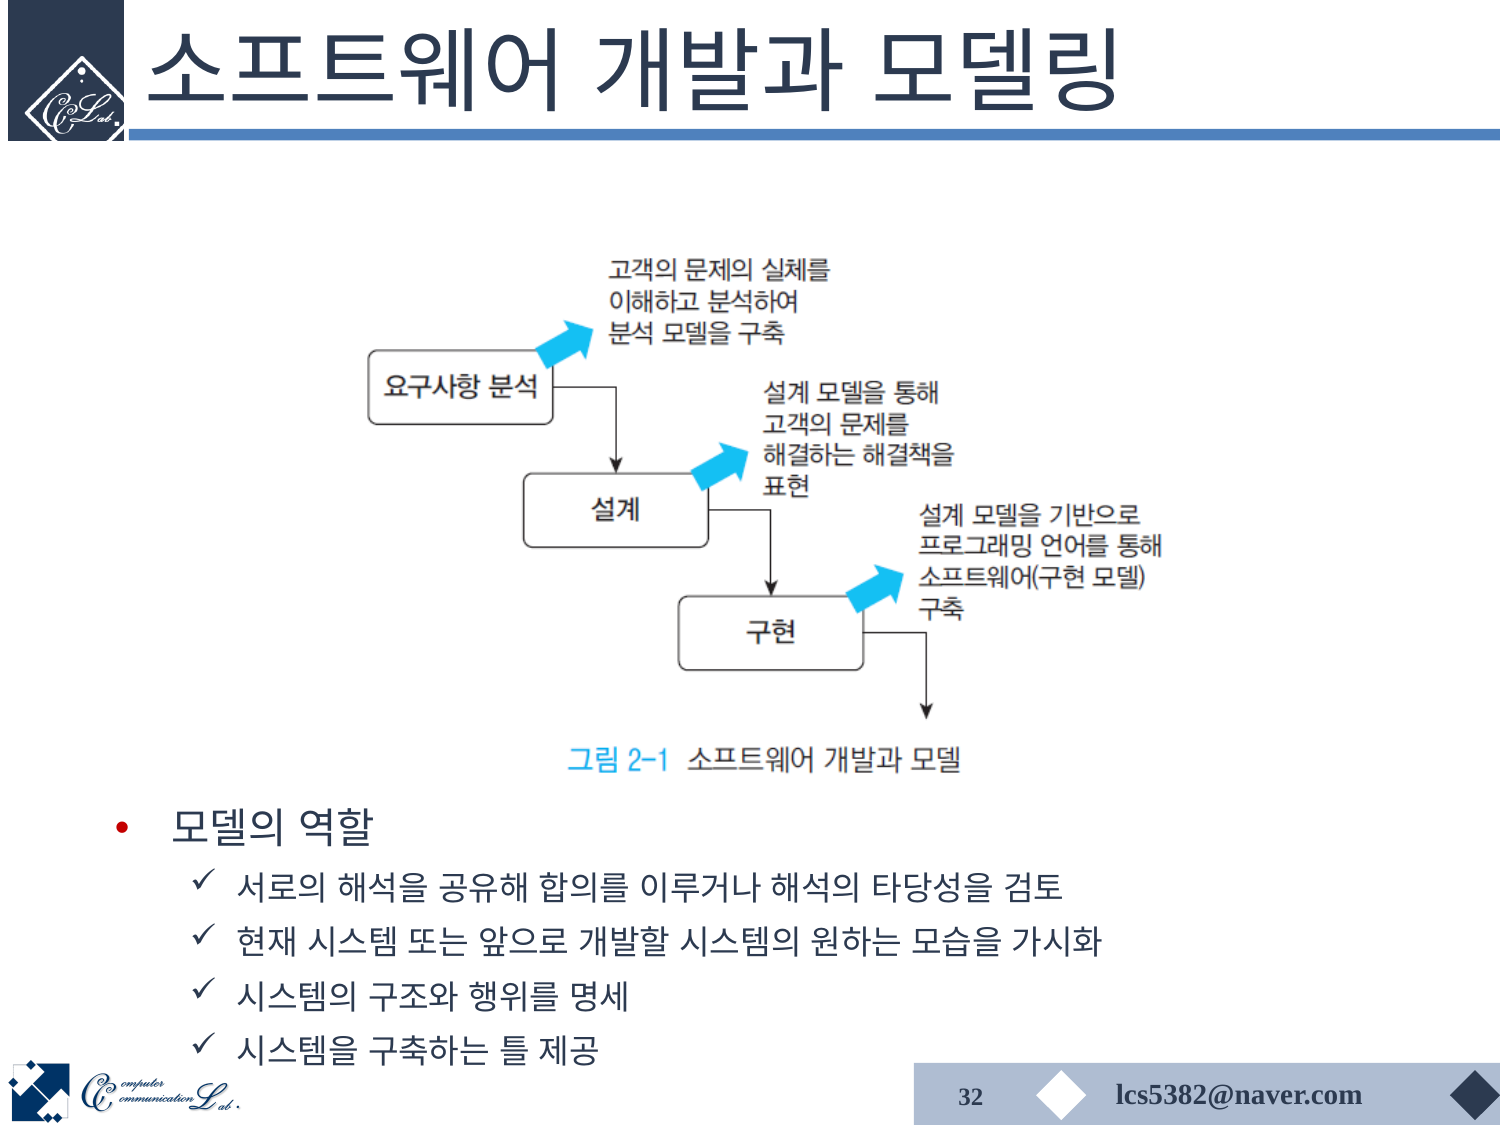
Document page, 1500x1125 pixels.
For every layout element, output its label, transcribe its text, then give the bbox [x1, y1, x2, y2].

picture [260, 166, 1291, 799]
title 소프트웨어 개발과 모델링 [129, 10, 1474, 126]
picture [7, 1058, 243, 1125]
picture [8, 0, 124, 141]
text_box 모델의 역할 서로의 해석을 공유해 합의를 이루거나 해석의 타당성을 검토 현재 시스템 또는 앞으로 개발할 시스템의 원하는 모습을 가시화 시스템의 구조와 행위를 명세 시스템을 구축하는 틀 제공 [100, 774, 1451, 1083]
